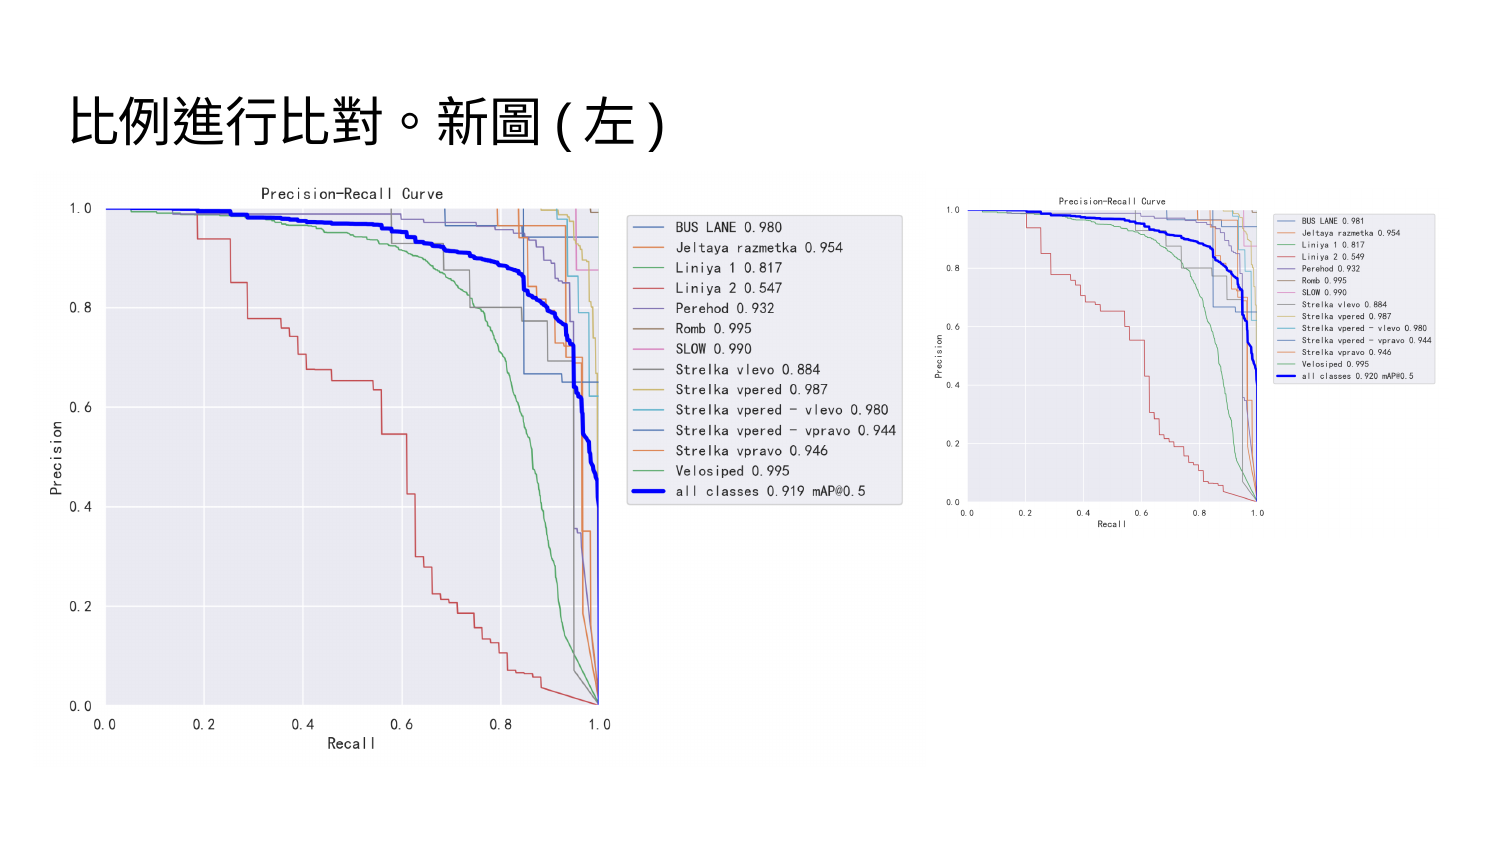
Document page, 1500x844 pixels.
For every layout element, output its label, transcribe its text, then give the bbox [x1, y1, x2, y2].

picture [33, 171, 1450, 767]
title 比例進行比對。新圖(左) [51, 72, 1449, 167]
